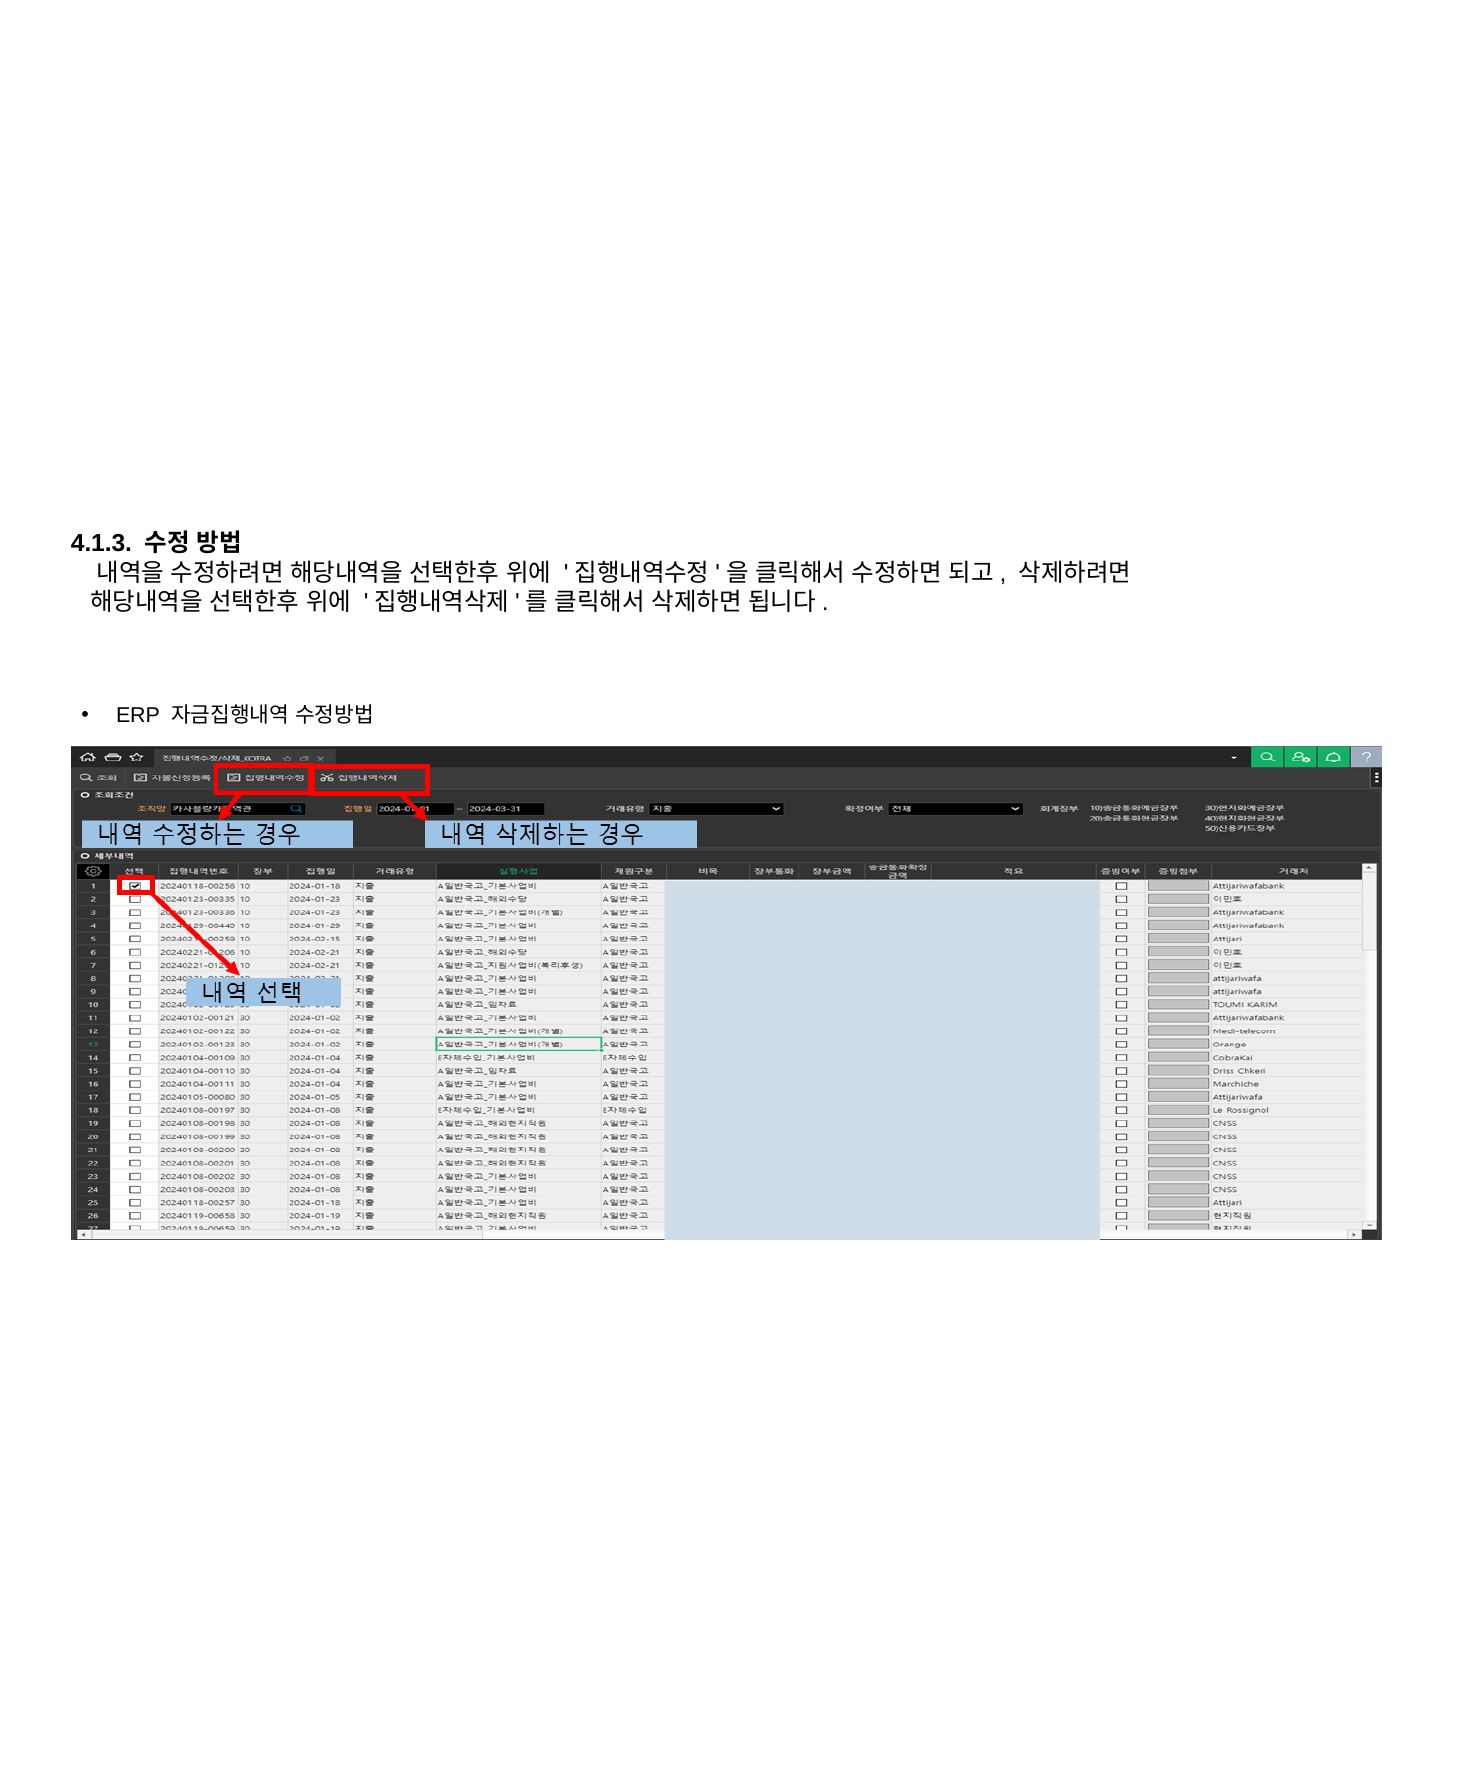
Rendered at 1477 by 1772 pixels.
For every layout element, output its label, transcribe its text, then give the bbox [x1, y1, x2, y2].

text_box 4.1.3. 수정 방법 내역을 수정하려면 해당내역을 선택한후 위에 '집행내역수정'을 클릭해서 수정하면 되고, 삭제하려면 해당내역을 선택한후 위에 '집행내역삭제'를 클릭해서 삭제하면 됩니다. [49, 519, 1218, 623]
picture [51, 746, 1382, 1240]
text_box ERP 자금집행내역 수정방법 [66, 693, 540, 735]
